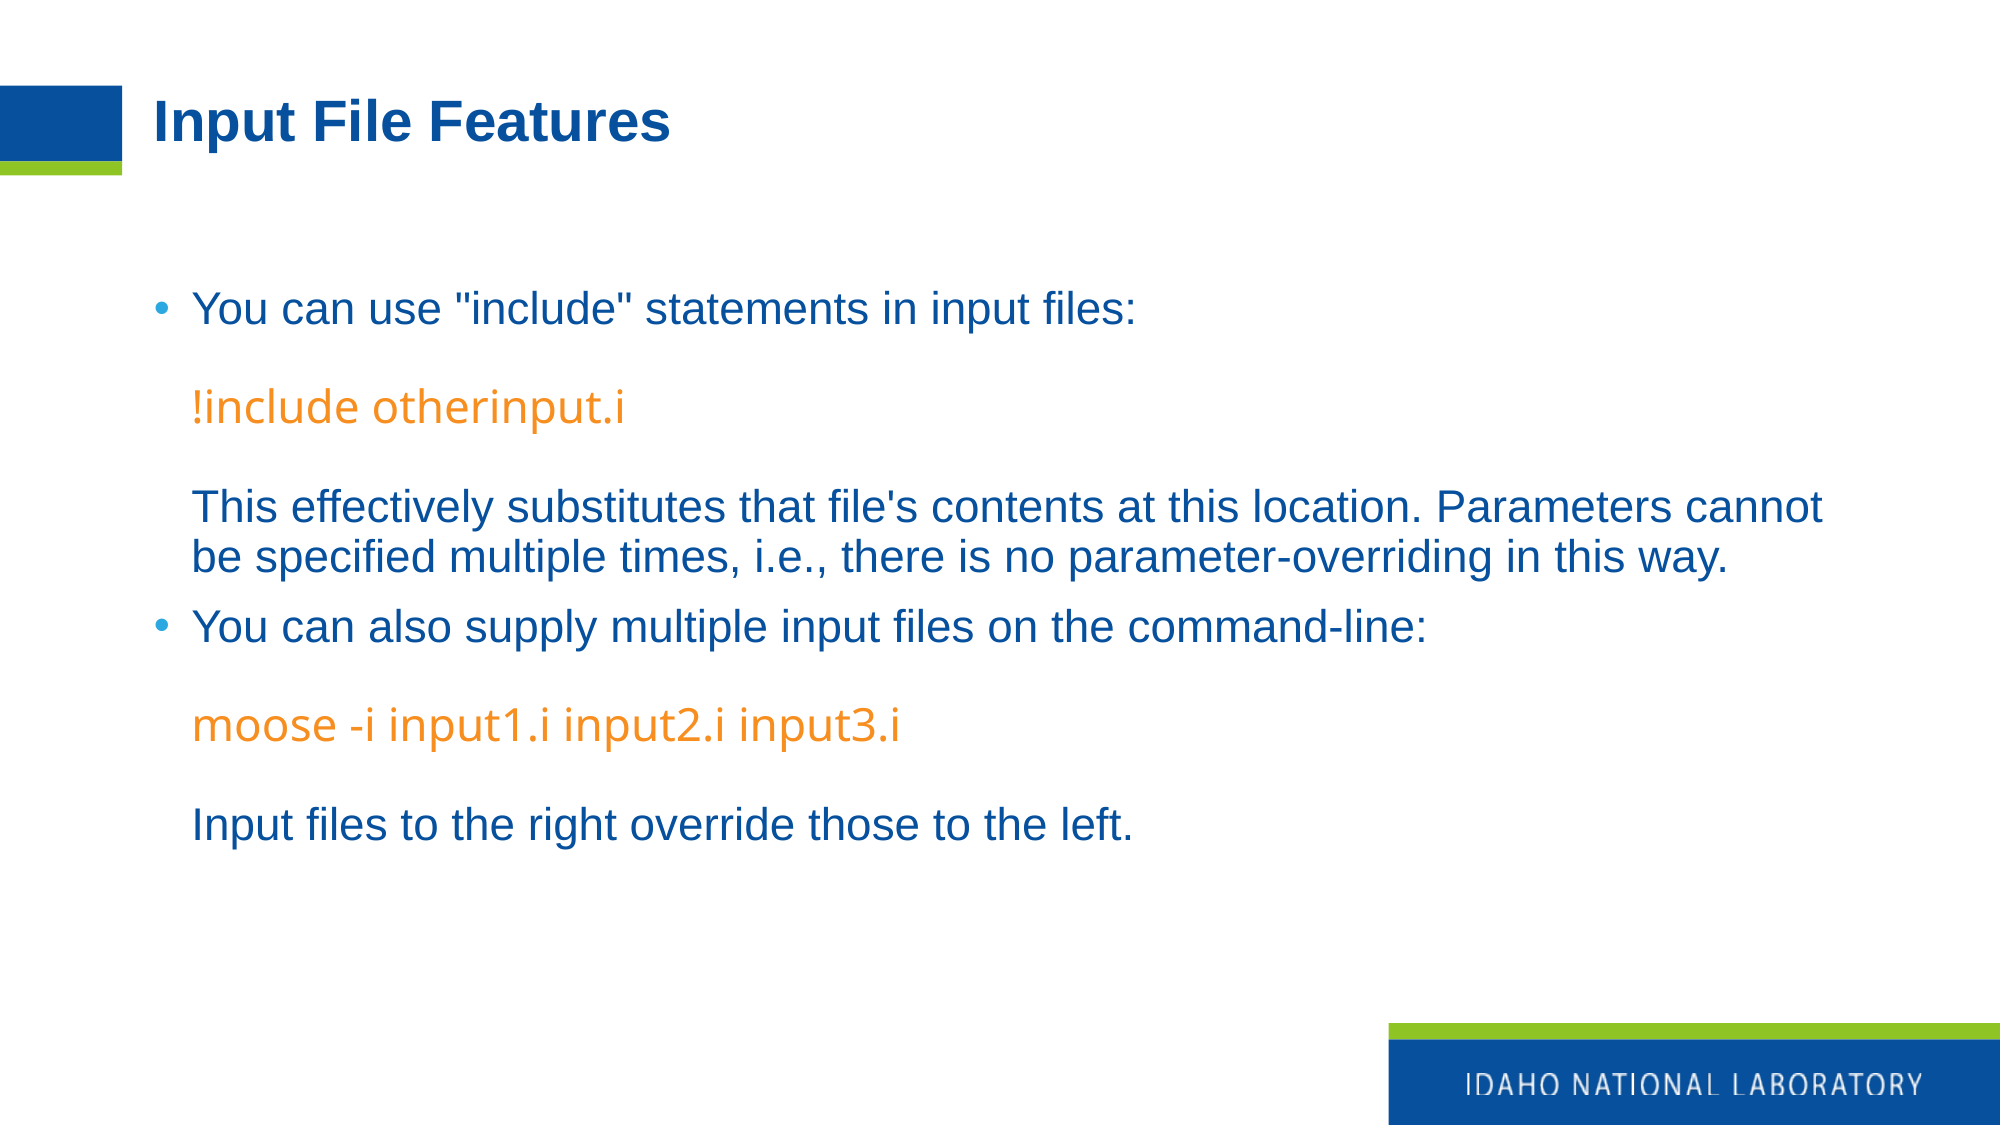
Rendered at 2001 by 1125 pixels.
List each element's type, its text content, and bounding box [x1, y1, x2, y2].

title Input File Features [153, 91, 1863, 258]
list You can use "include" statements in input files: !include otherinput.i This effectively substitutes that file's contents at this location. Parameters cannot be specified multiple times, i.e., there is no parameter-overriding in this way. You can also supply multiple input files on the command-line: moose -i input1.i input2.i input3.i Input files to the right override those to the left. [153, 285, 1863, 1000]
